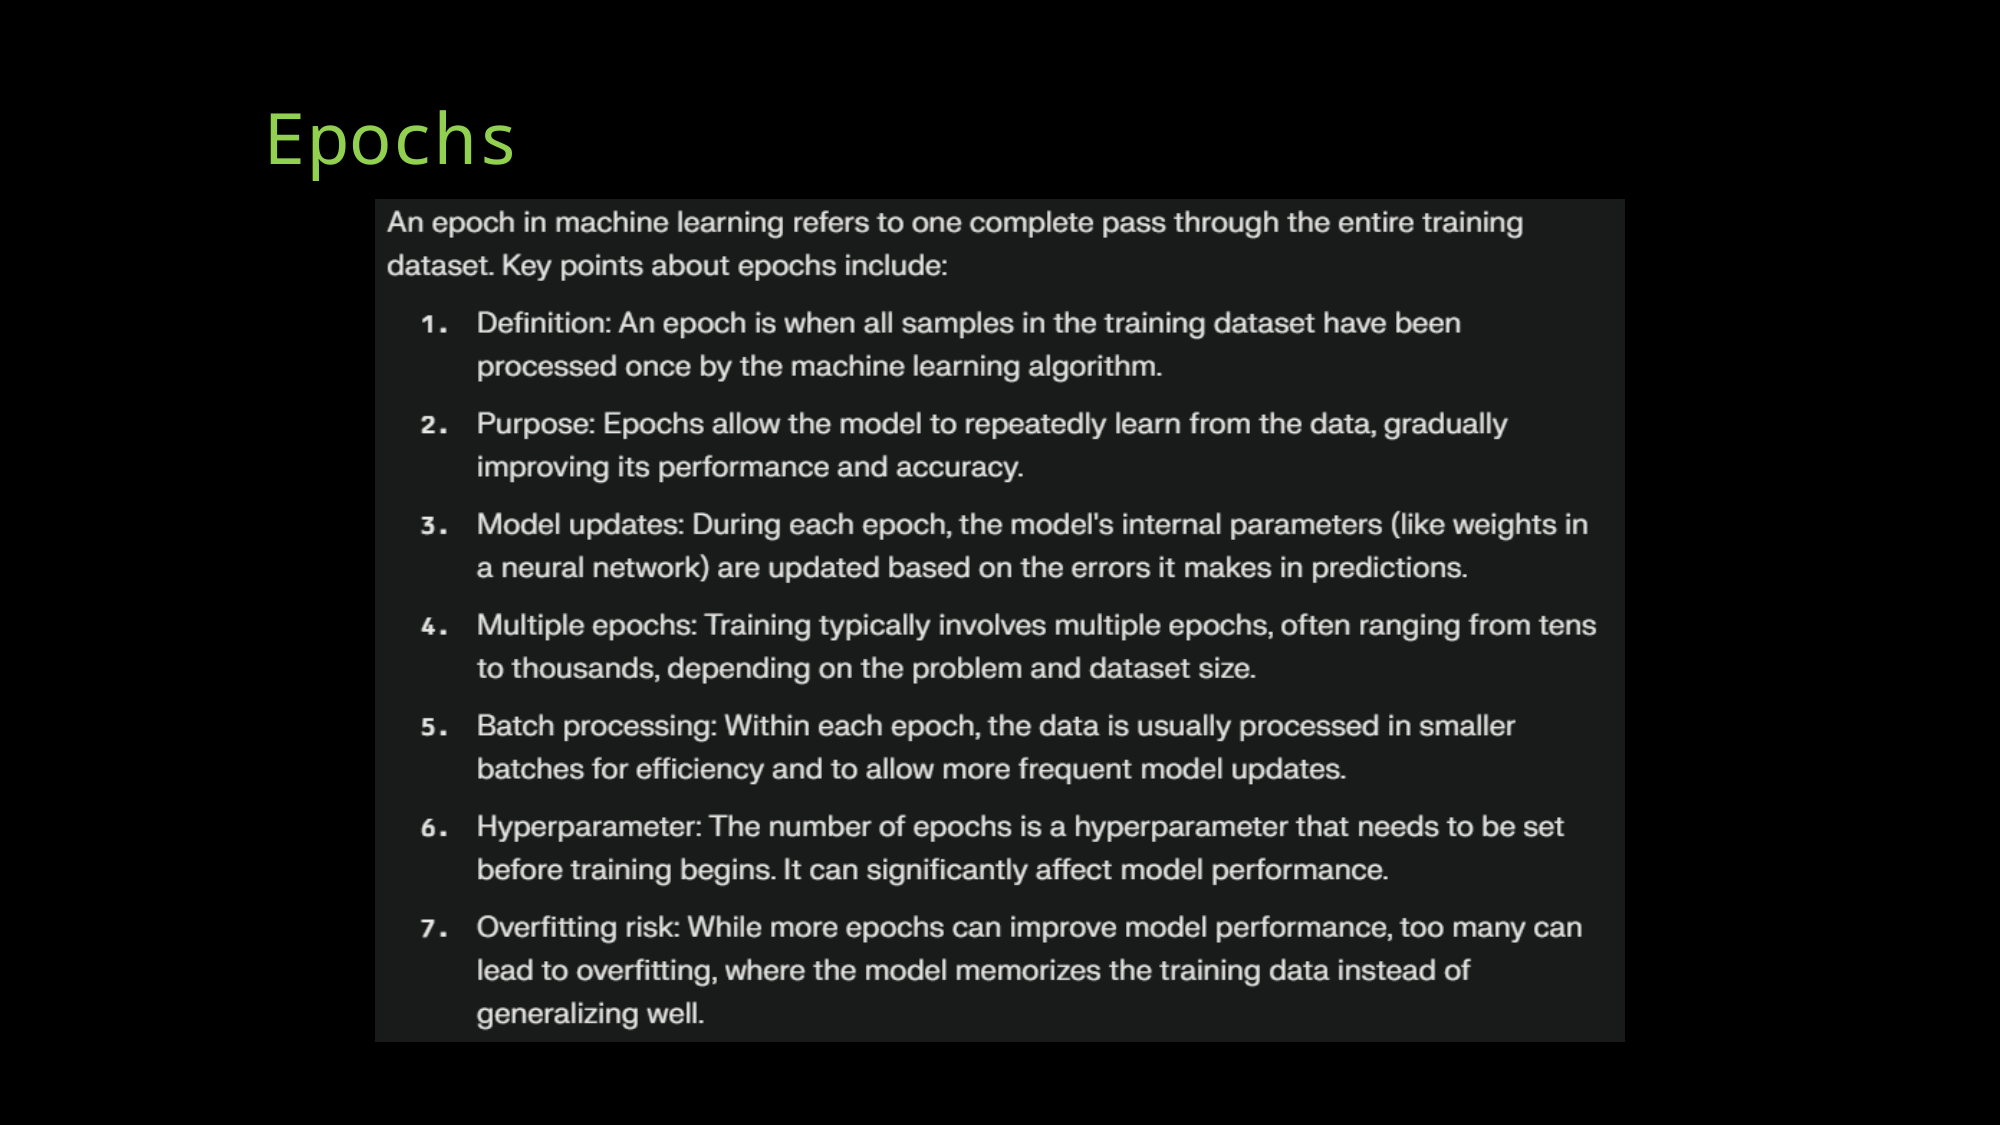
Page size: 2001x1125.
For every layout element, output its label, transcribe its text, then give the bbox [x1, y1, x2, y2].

picture [375, 199, 1625, 1042]
title Epochs [249, 0, 1750, 188]
